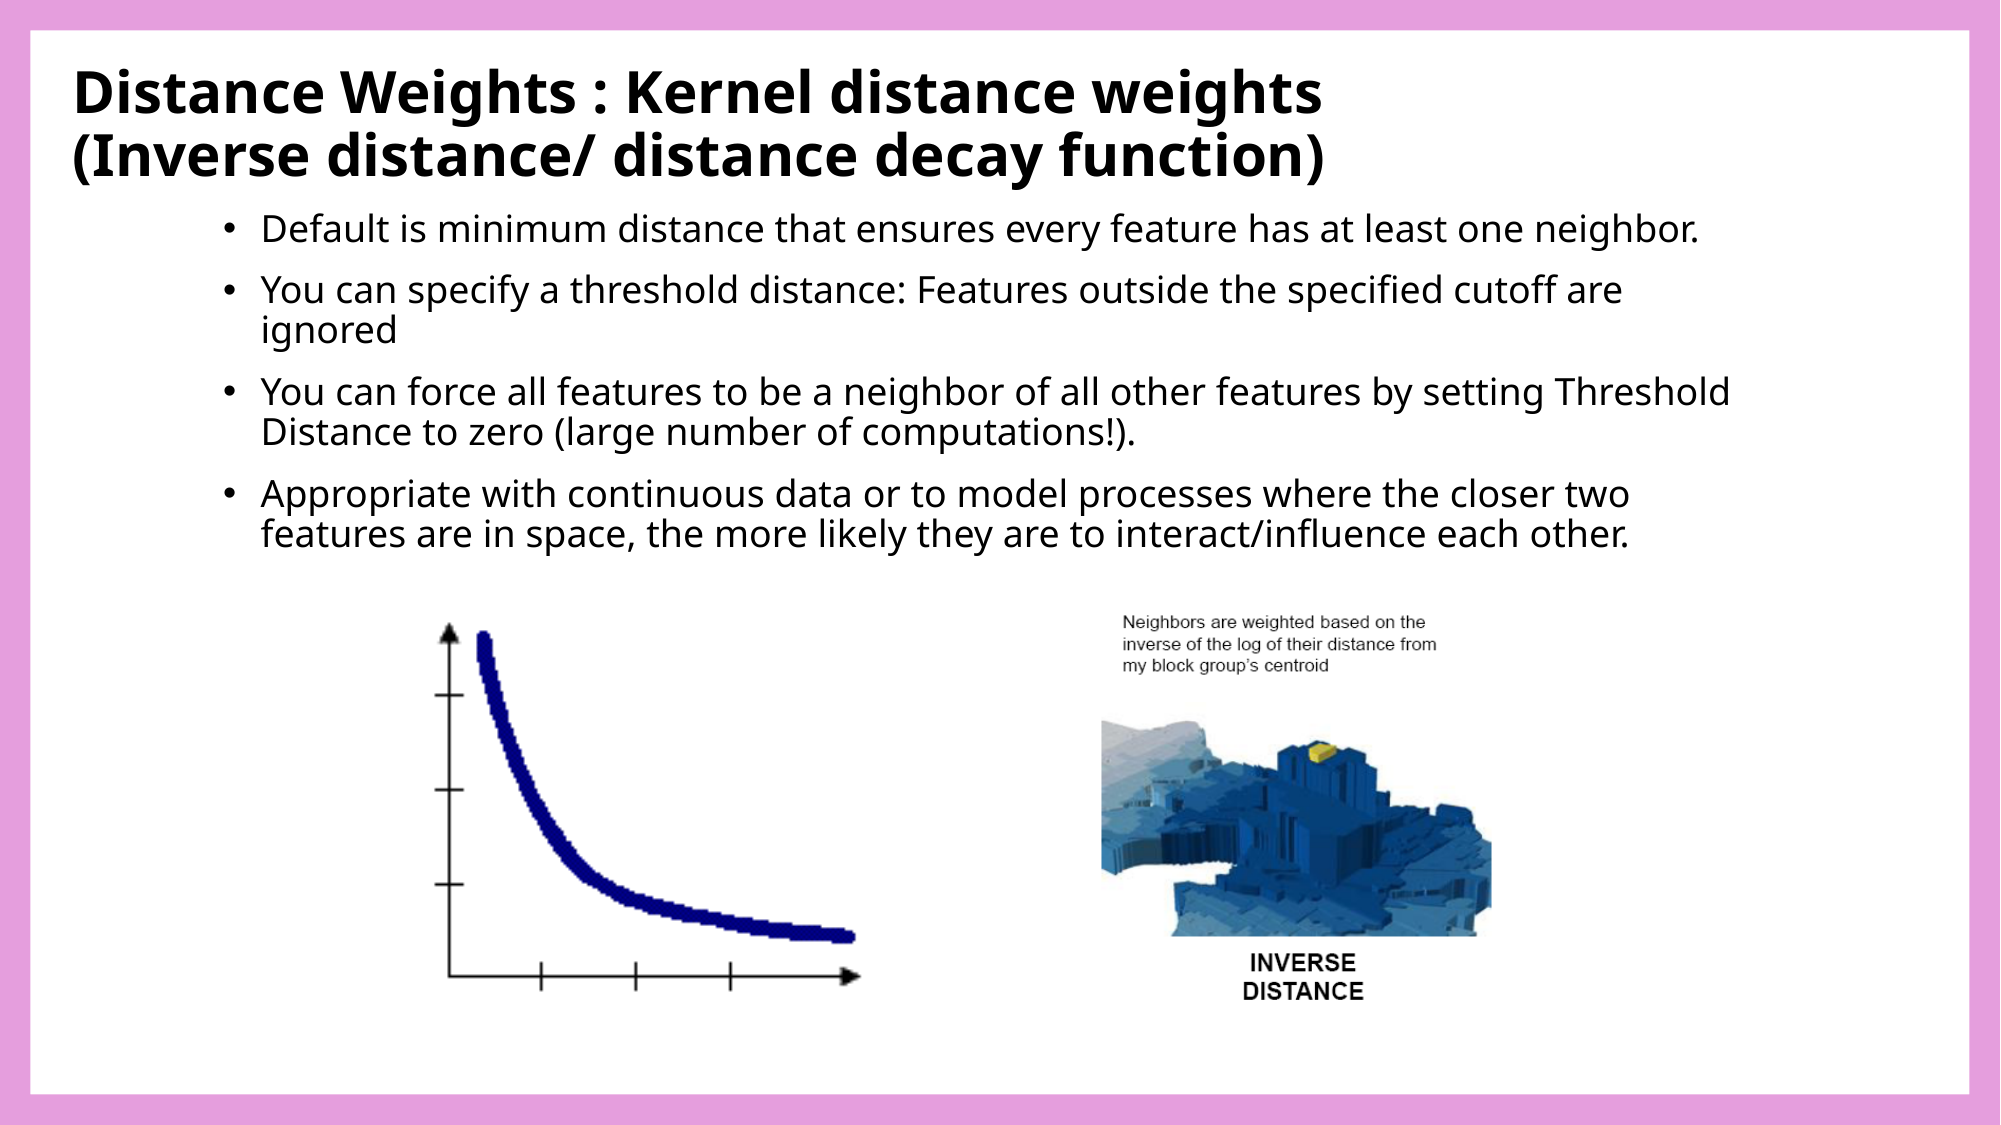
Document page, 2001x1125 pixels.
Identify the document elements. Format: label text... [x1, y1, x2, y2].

text_box [0, 0, 2000, 1125]
title Distance Weights : Kernel distance weights (Inverse distance/ distance decay function) [57, 32, 1860, 220]
picture [1086, 575, 1500, 1041]
list Default is minimum distance that ensures every feature has at least one neighbor. You can specify a threshold distance: Features outside the specified cutoff are ignored You can force all features to be a neighbor of all other features by setting Threshold Distance to zero (large number of computations!). Appropriate with continuous data or to model processes where the closer two features are in space, the more likely they are to interact/influence each other. [208, 202, 1765, 667]
picture [303, 603, 1071, 1012]
